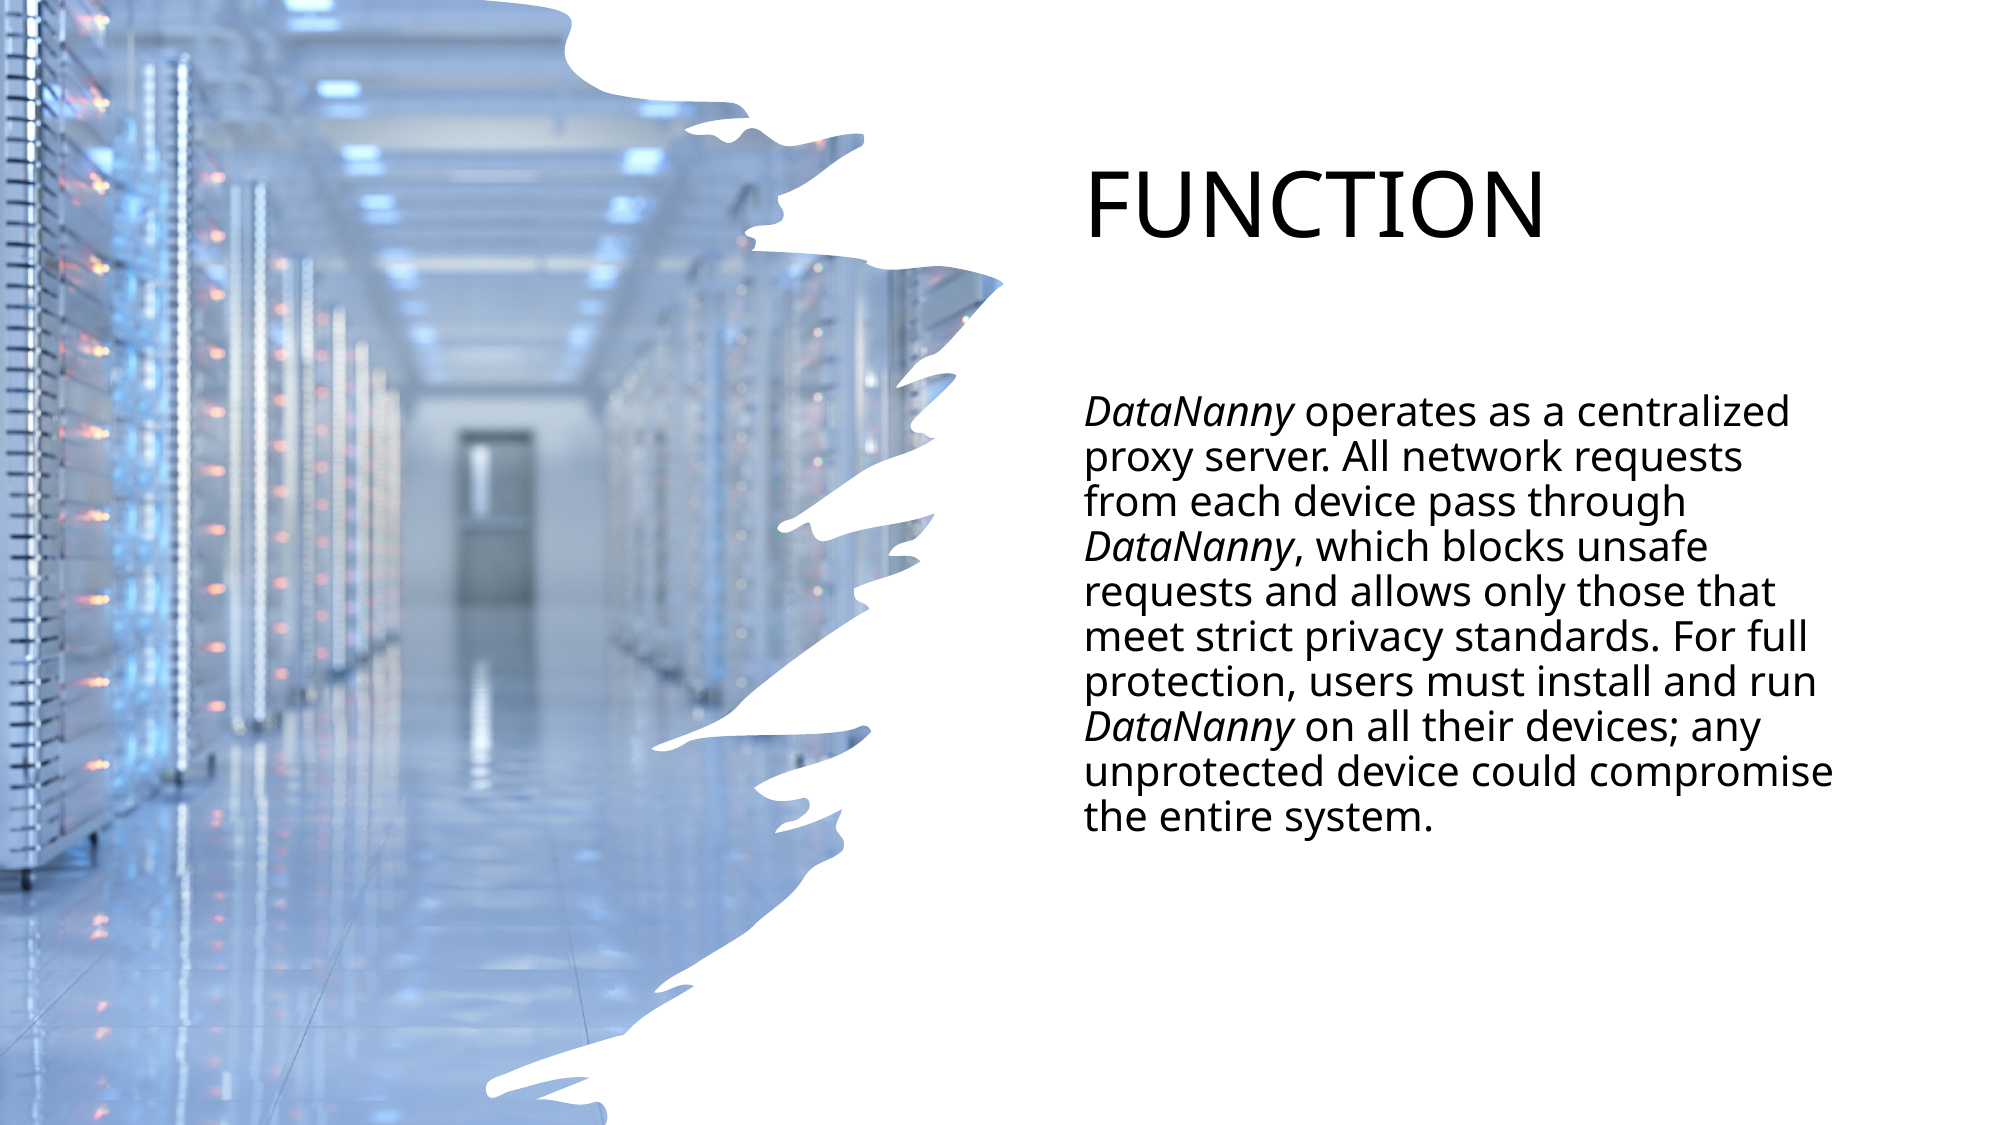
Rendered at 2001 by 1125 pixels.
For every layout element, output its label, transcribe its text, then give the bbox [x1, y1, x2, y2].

text_box FUNCTION [1068, 59, 1863, 357]
text_box [1004, 0, 2000, 1125]
picture [0, 0, 1004, 1125]
text_box DataNanny operates as a centralized proxy server. All network requests from each device pass through DataNanny, which blocks unsafe requests and allows only those that meet strict privacy standards. For full protection, users must install and run DataNanny on all their devices; any unprotected device could compromise the entire system. [1068, 382, 1863, 1014]
